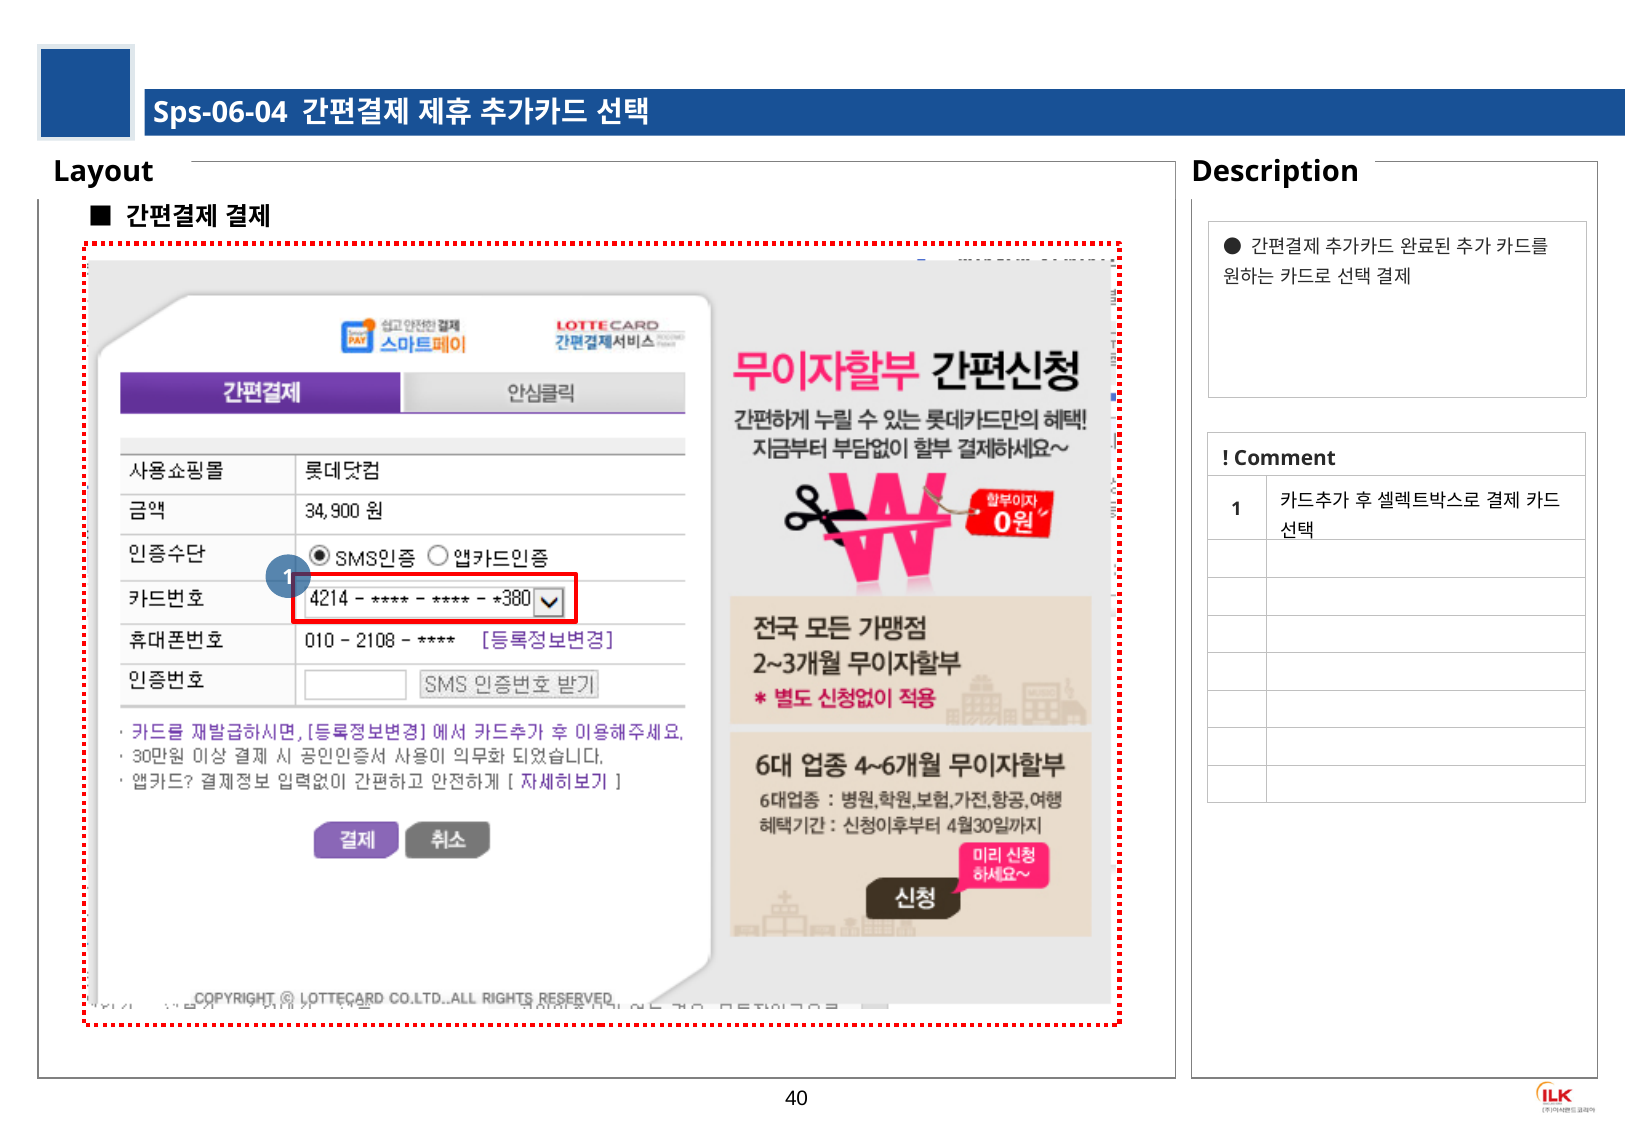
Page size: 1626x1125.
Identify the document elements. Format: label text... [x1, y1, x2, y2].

table_cell [1267, 691, 1585, 727]
table_header ● 간편결제 추가카드 완료된 추가 카드를 원하는 카드로 선택 결제 [1209, 222, 1586, 397]
table_cell [1267, 728, 1585, 765]
text_box Sps-06-04 간편결제 제휴 추가카드 선택 [153, 93, 1622, 129]
table_cell [1267, 616, 1585, 652]
table_cell [1208, 616, 1266, 652]
table_header ! Comment [1208, 433, 1585, 475]
table_cell [1208, 540, 1266, 577]
table_cell [1208, 691, 1266, 727]
table_cell [1267, 540, 1585, 577]
table_cell [1267, 653, 1585, 690]
picture [87, 258, 1116, 1009]
table_cell [1208, 653, 1266, 690]
table_cell [1208, 578, 1266, 615]
text_box ■ 간편결제 결제 [72, 185, 1131, 246]
table_cell 1 [1208, 476, 1266, 539]
table_cell 카드추가 후 셀렉트박스로 결제 카드 선택 [1267, 476, 1585, 539]
picture [1532, 1079, 1598, 1115]
table_cell [1267, 766, 1585, 802]
table_cell [1267, 578, 1585, 615]
table_cell [1208, 766, 1266, 802]
table_cell [1208, 728, 1266, 765]
